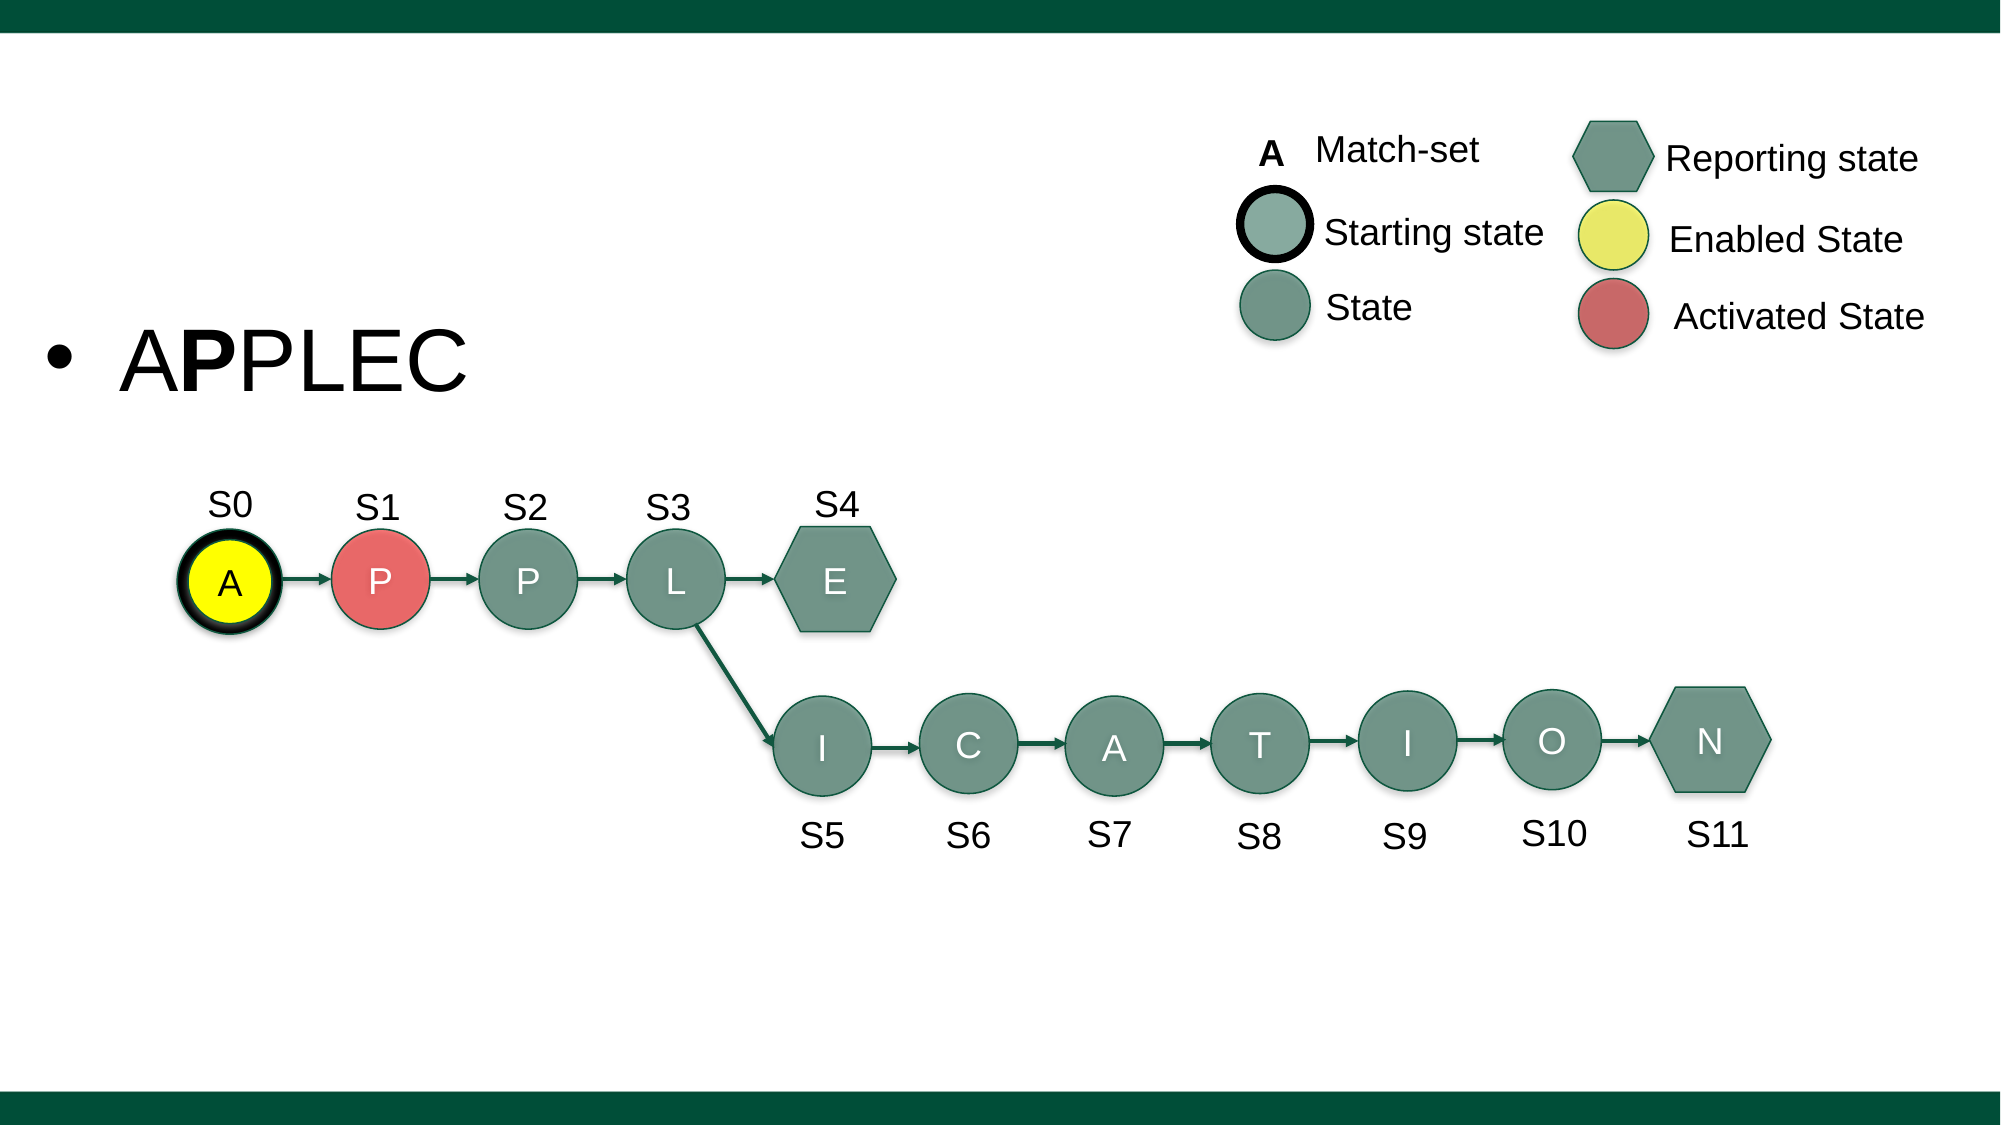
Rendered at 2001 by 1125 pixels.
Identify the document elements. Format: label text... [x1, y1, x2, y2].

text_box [176, 472, 1772, 866]
list APPLEC [29, 295, 1830, 1038]
picture [0, 0, 2001, 1125]
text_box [1239, 117, 1943, 349]
